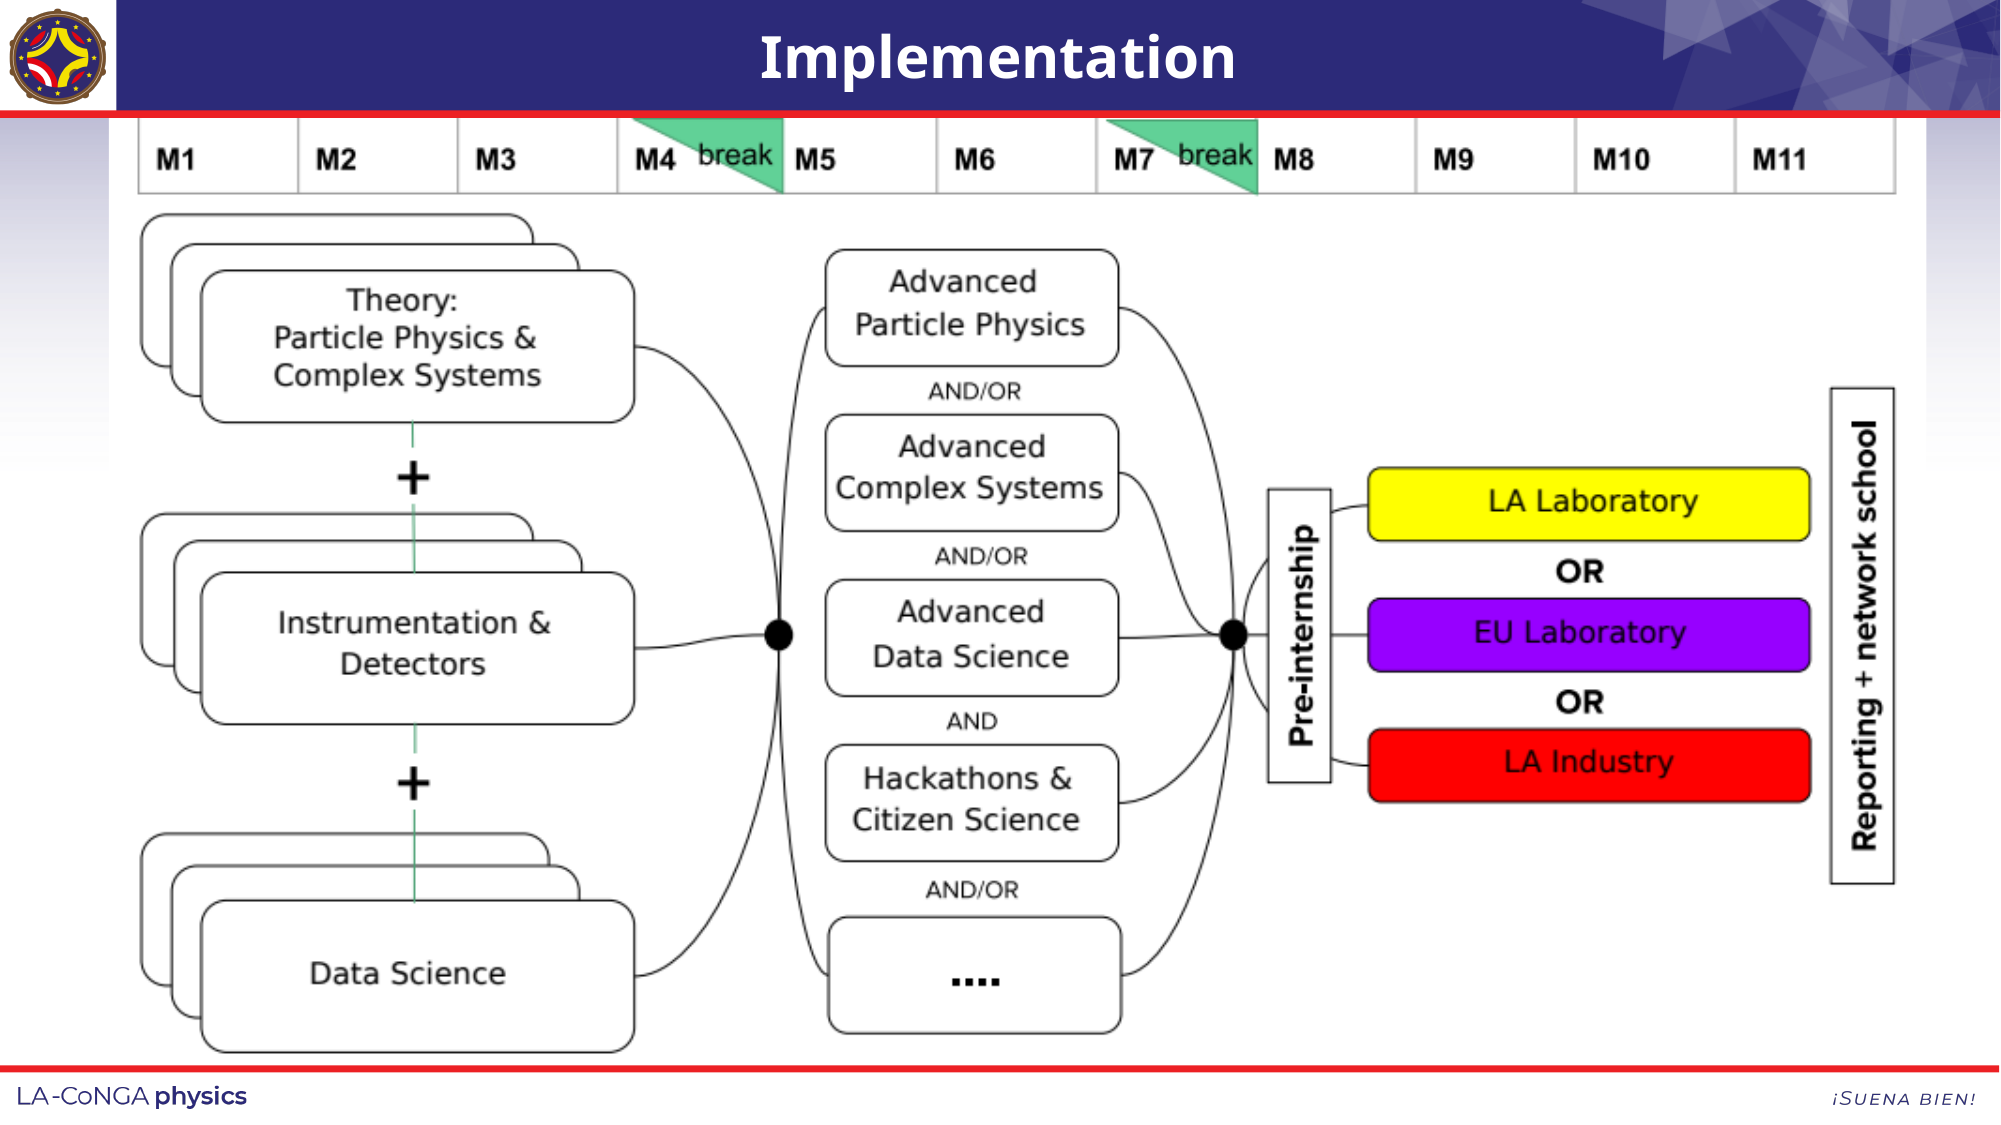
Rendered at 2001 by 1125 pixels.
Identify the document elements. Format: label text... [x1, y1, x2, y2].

picture [1829, 1089, 1980, 1109]
picture [8, 7, 107, 106]
text_box Implementation [136, 12, 1862, 101]
picture [0, 117, 2001, 1064]
picture [15, 1082, 247, 1111]
picture [1535, 0, 2001, 110]
